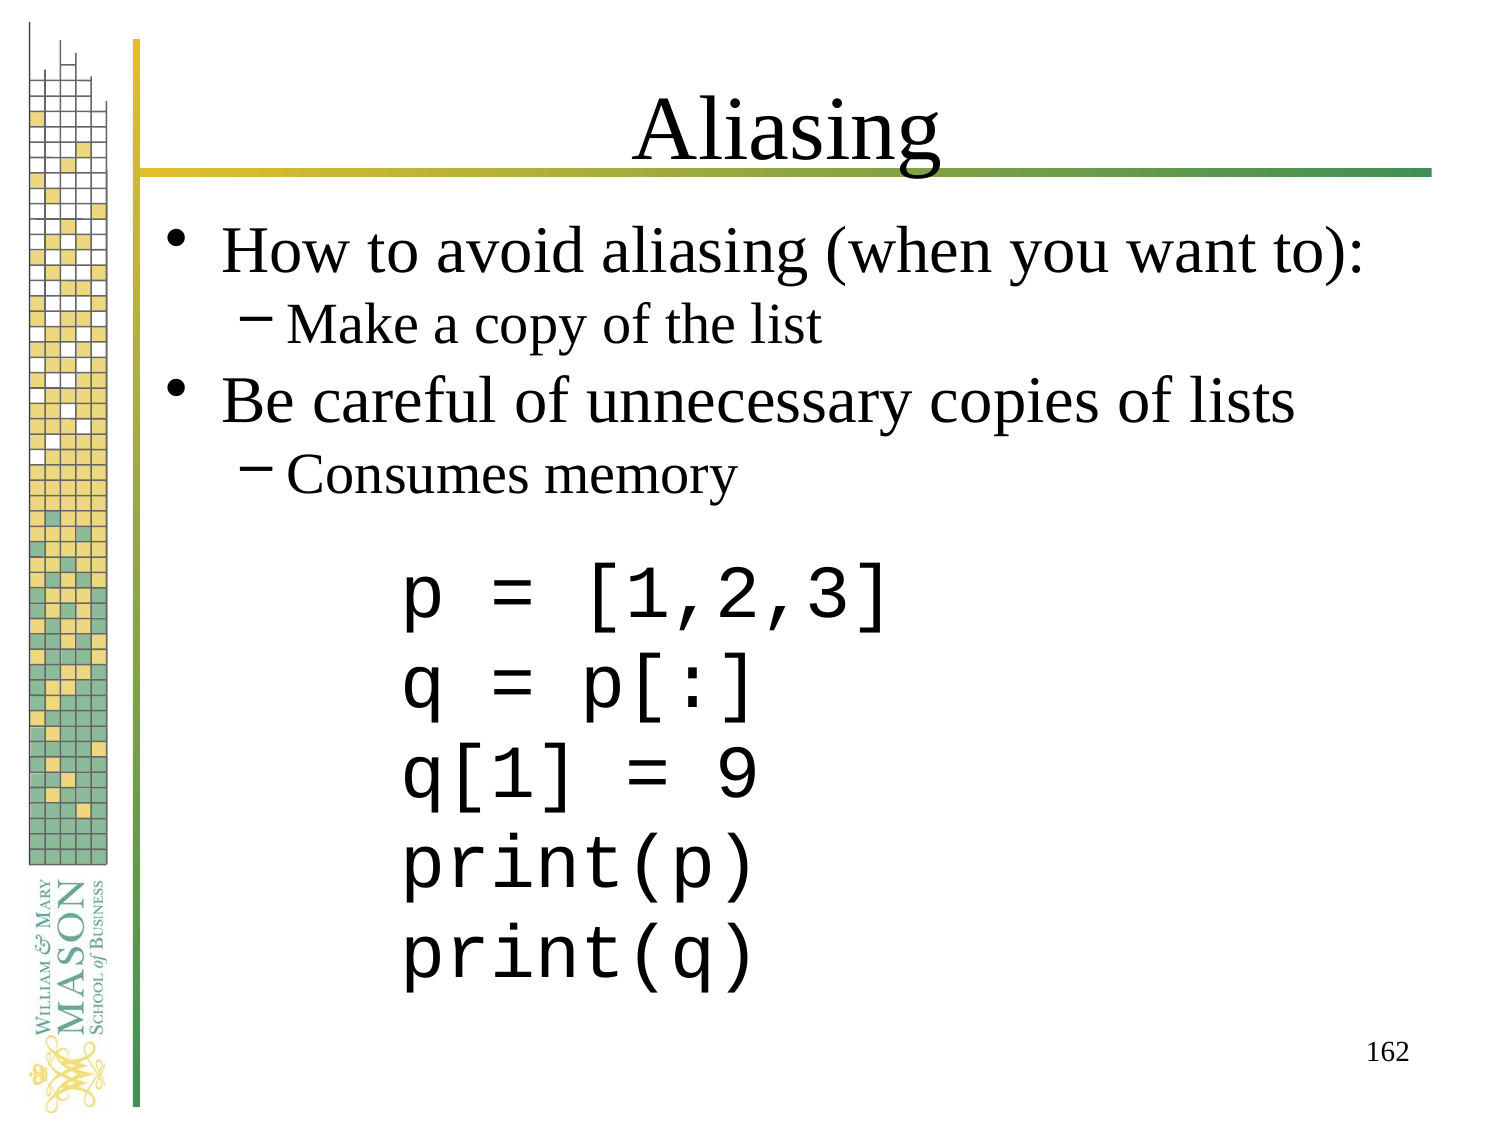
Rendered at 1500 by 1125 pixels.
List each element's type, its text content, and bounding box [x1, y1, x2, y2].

text_box p = [1,2,3] q = p[:] q[1] = 9 print(p) print(q) [385, 535, 911, 1001]
slide_number 69 [29, 879, 107, 1113]
title Aliasing [150, 45, 1425, 198]
slide_number 162 [1048, 1024, 1426, 1103]
list How to avoid aliasing (when you want to): Make a copy of the list Be careful of unnecessary copies of lists Consumes memory [150, 198, 1425, 966]
